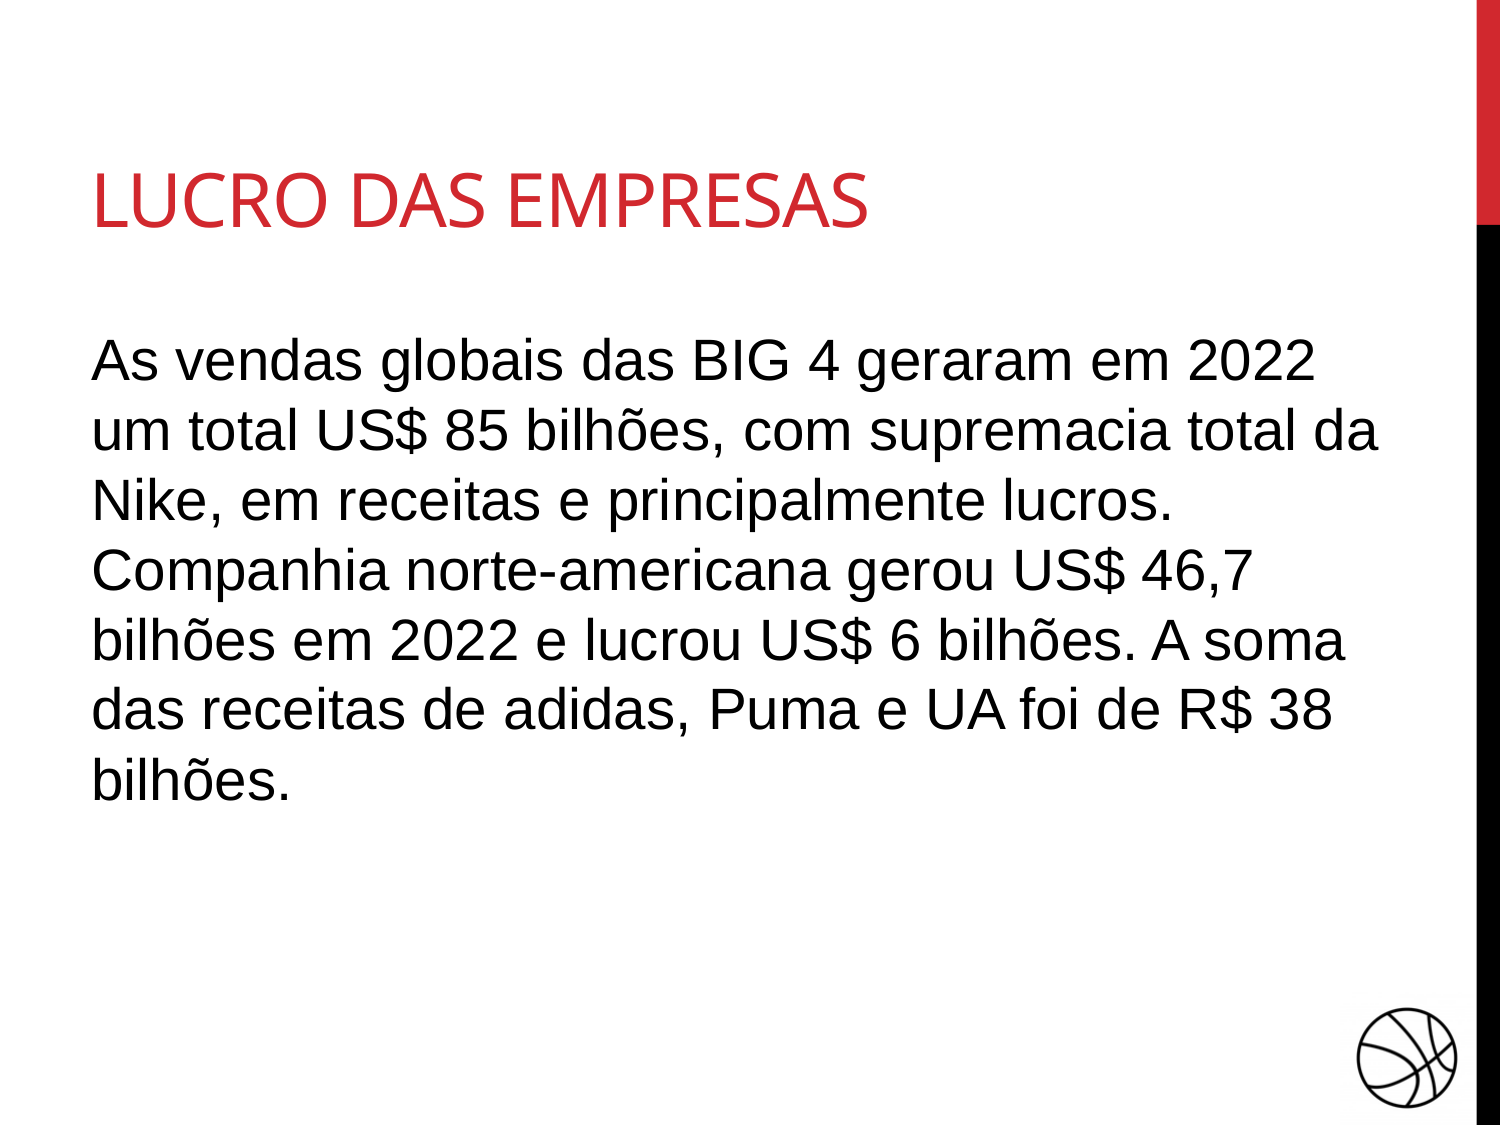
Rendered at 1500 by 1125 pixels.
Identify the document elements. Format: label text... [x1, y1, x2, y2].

title LUCRO DAS EMPRESAS [75, 25, 1058, 250]
text_box As vendas globais das BIG 4 geraram em 2022 um total US$ 85 bilhões, com supremacia total da Nike, em receitas e principalmente lucros. Companhia norte-americana gerou US$ 46,7 bilhões em 2022 e lucrou US$ 6 bilhões. A soma das receitas de adidas, Puma e UA foi de R$ 38 bilhões. [76, 314, 1424, 820]
picture [1340, 991, 1475, 1125]
